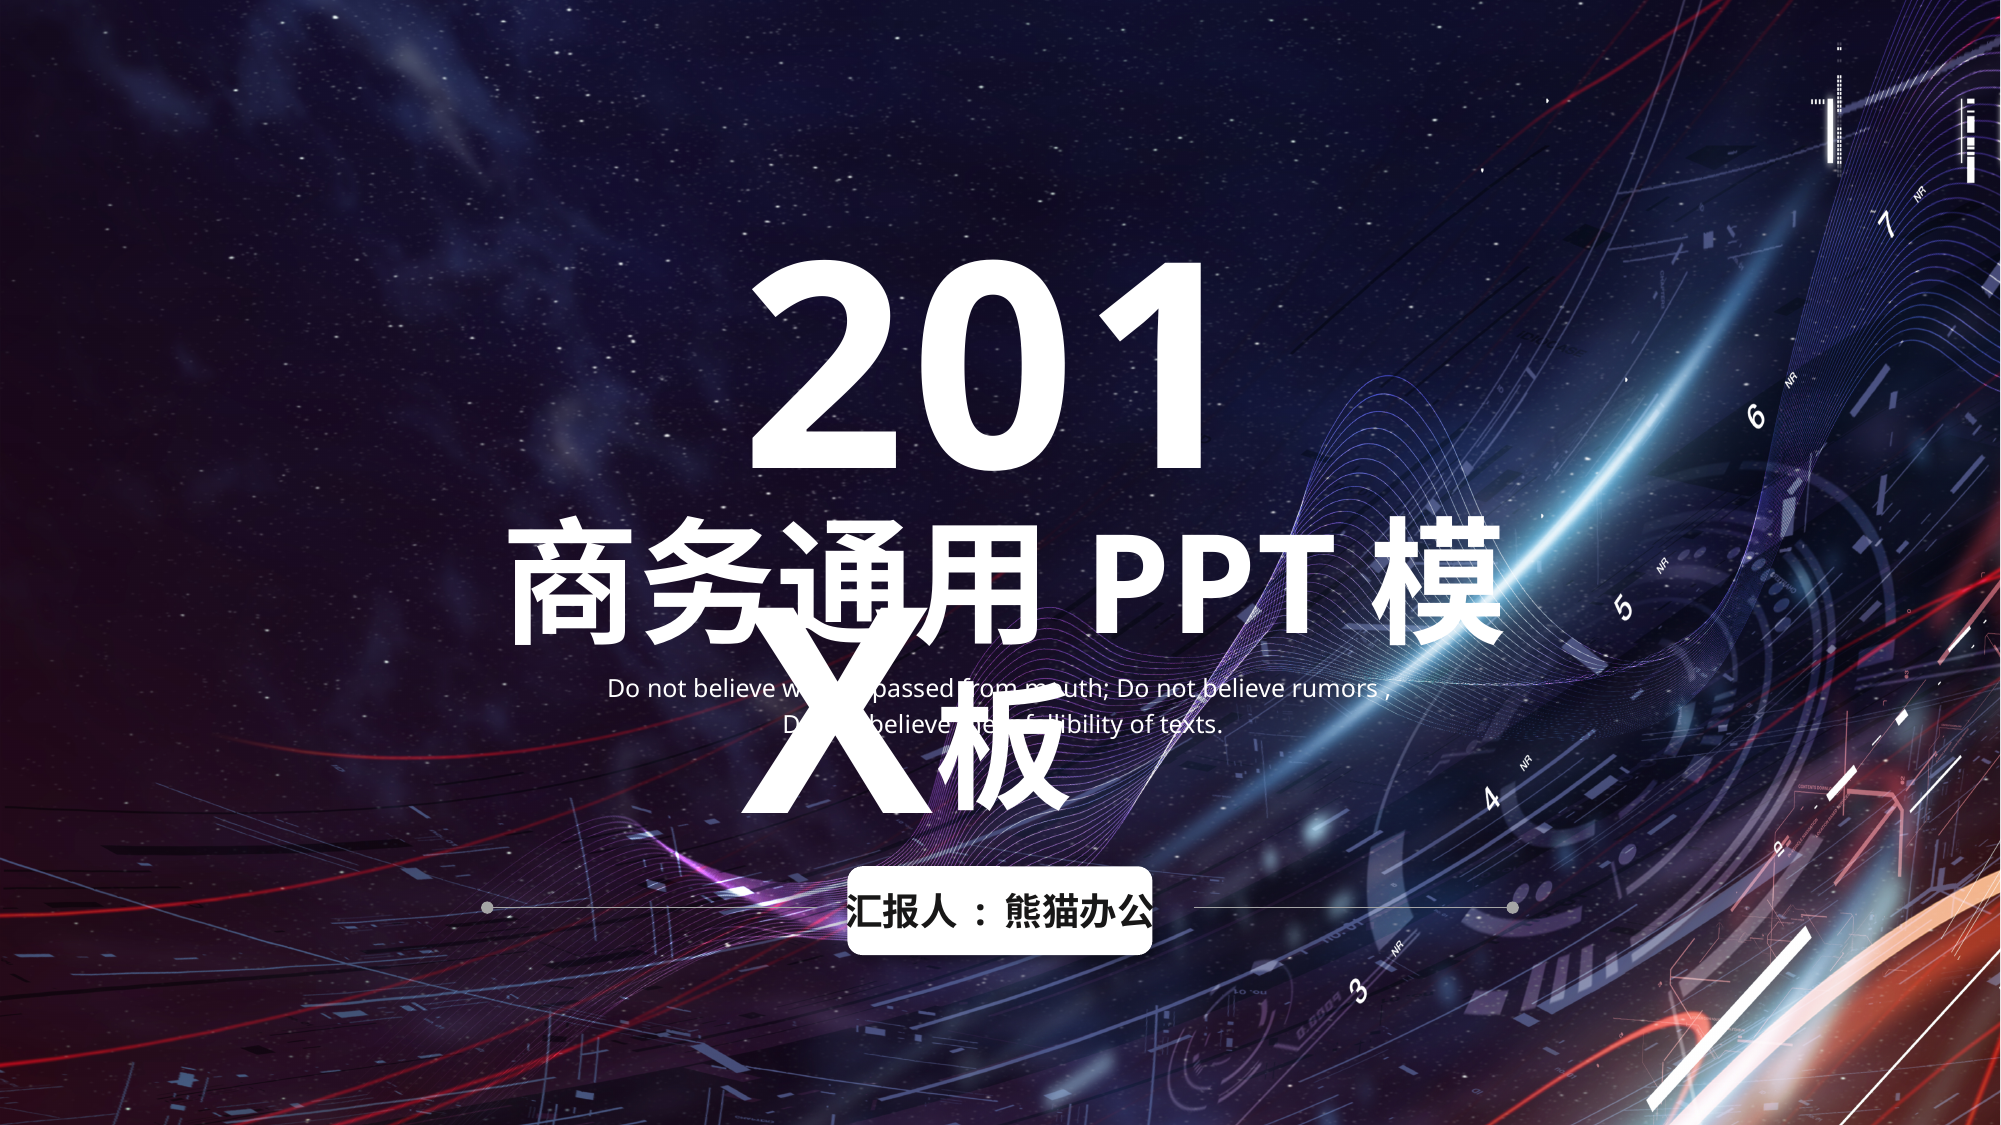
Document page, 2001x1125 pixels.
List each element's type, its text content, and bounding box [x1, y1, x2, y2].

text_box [487, 907, 1513, 924]
text_box 201X [726, 173, 1326, 659]
picture [0, 0, 2001, 1125]
text_box 商务通用PPT模板 [448, 496, 726, 826]
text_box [847, 866, 1153, 907]
text_box 201X [726, 746, 1326, 878]
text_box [847, 924, 1153, 956]
text_box 商务通用PPT模板 [1326, 496, 1560, 826]
text_box Do not believe what is passed from mouth; Do not believe rumors , Do not believe the infallibility of texts. [487, 659, 1513, 746]
